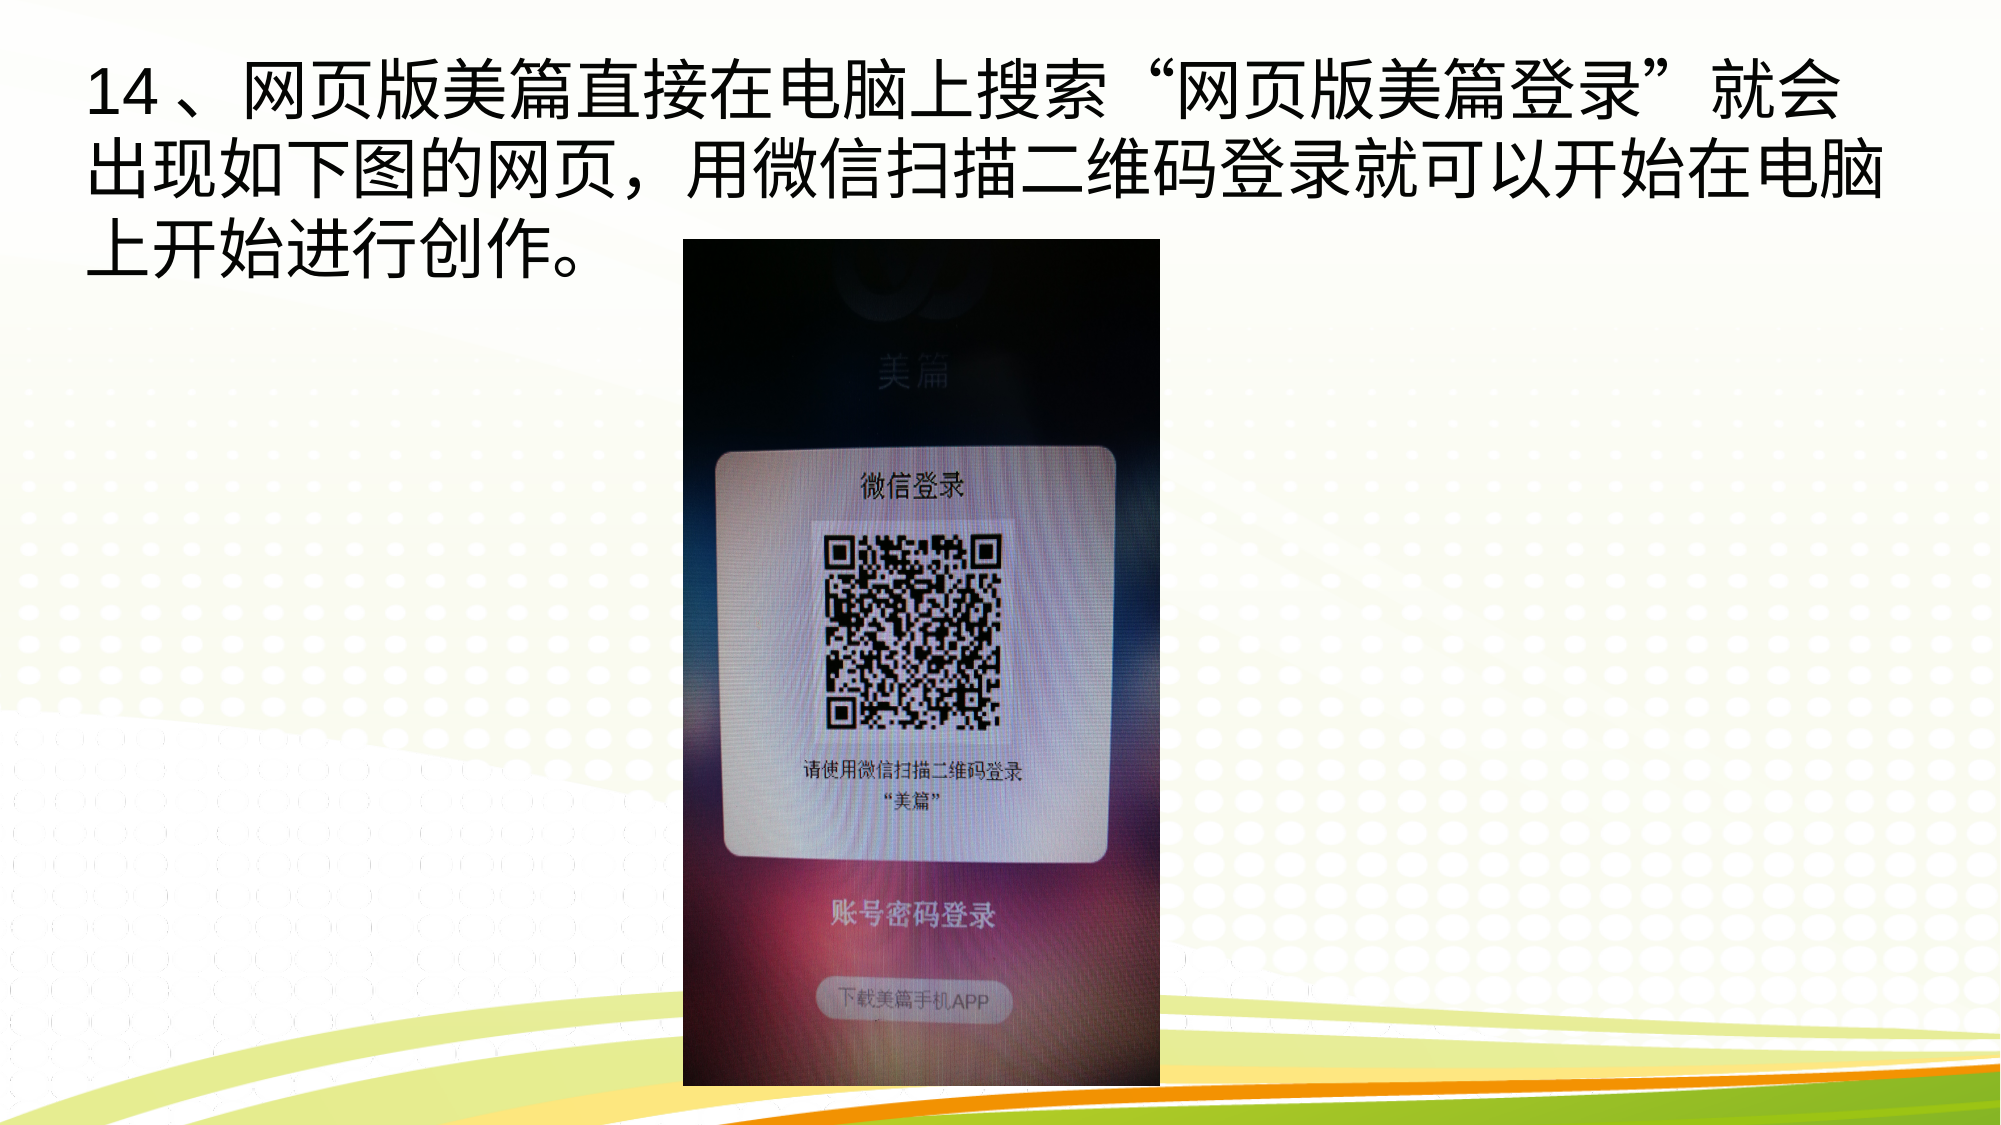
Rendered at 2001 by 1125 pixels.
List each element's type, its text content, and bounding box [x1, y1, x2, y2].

picture [0, 0, 2001, 1125]
text_box 14、网页版美篇直接在电脑上搜索“网页版美篇登录”就会出现如下图的网页，用微信扫描二维码登录就可以开始在电脑上开始进行创作。 [70, 40, 1920, 295]
